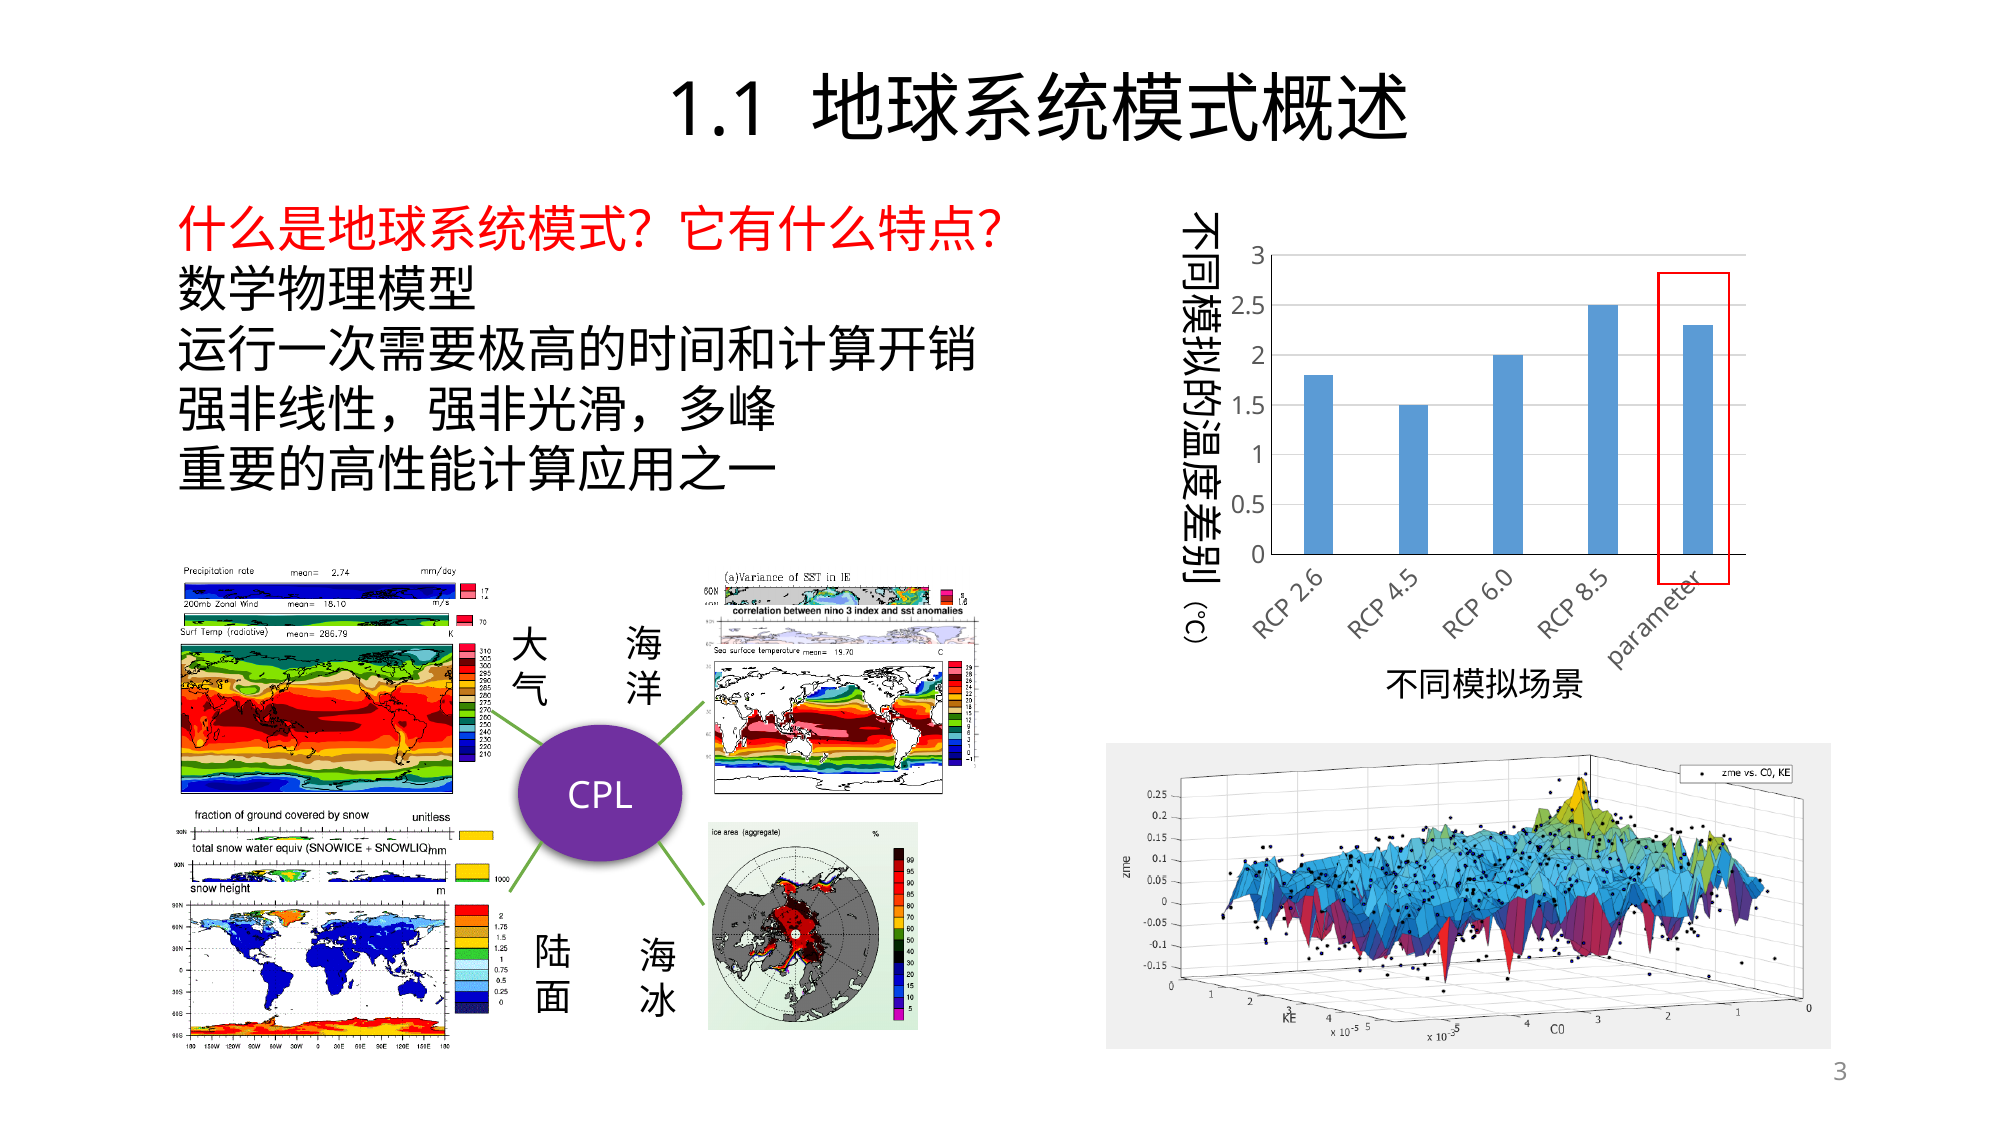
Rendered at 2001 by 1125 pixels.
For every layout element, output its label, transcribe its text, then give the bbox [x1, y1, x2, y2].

picture [1106, 743, 1855, 1051]
text_box 不同模拟的温度差别（℃） [1171, 195, 1236, 676]
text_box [170, 563, 982, 1052]
text_box 不同模拟场景 [1370, 684, 1601, 710]
text_box 1.1 地球系统模式概述 [219, 52, 1858, 238]
chart [1219, 228, 1757, 684]
text_box 什么是地球系统模式？它有什么特点？ 数学物理模型 运行一次需要极高的时间和计算开销 强非线性，强非光滑，多峰 重要的高性能计算应用之一 [162, 189, 1163, 505]
slide_number 3 [1412, 1042, 1863, 1103]
